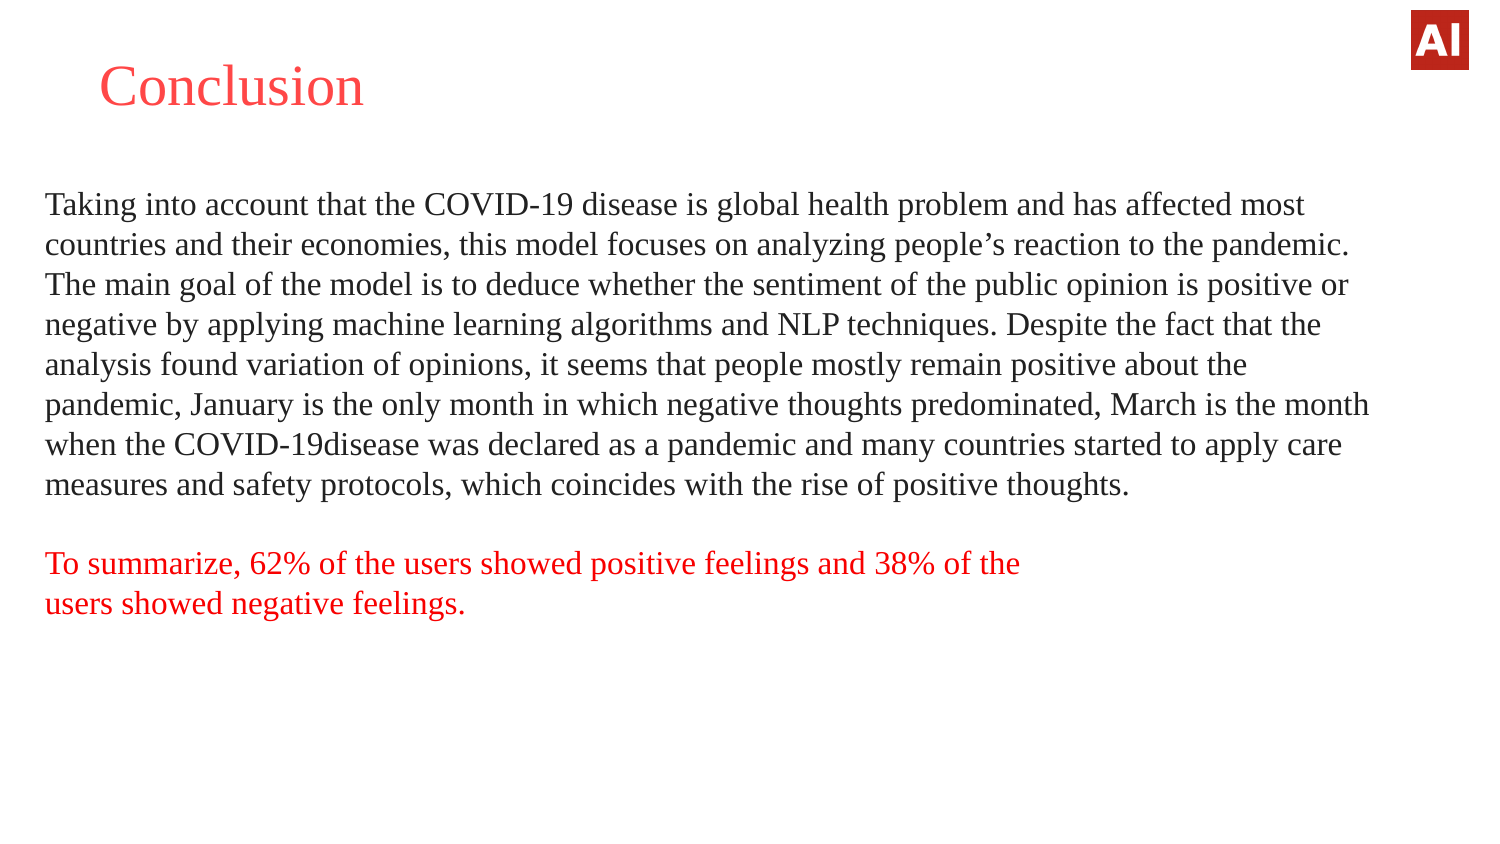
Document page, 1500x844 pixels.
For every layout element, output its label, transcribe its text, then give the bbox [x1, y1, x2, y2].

picture [1411, 10, 1469, 70]
title Conclusion [97, 45, 439, 174]
text_box Taking into account that the COVID-19 disease is global health problem and has affected most countries and their economies, this model focuses on analyzing people’s reaction to the pandemic. The main goal of the model is to deduce whether the sentiment of the public opinion is positive or negative by applying machine learning algorithms and NLP techniques. Despite the fact that the analysis found variation of opinions, it seems that people mostly remain positive about the pandemic, January is the only month in which negative thoughts predominated, March is the month when the COVID-19disease was declared as a pandemic and many countries started to apply care measures and safety protocols, which coincides with the rise of positive thoughts. To summarize, 62% of the users showed positive feelings and 38% of the users showed negative feelings. [29, 174, 1394, 629]
